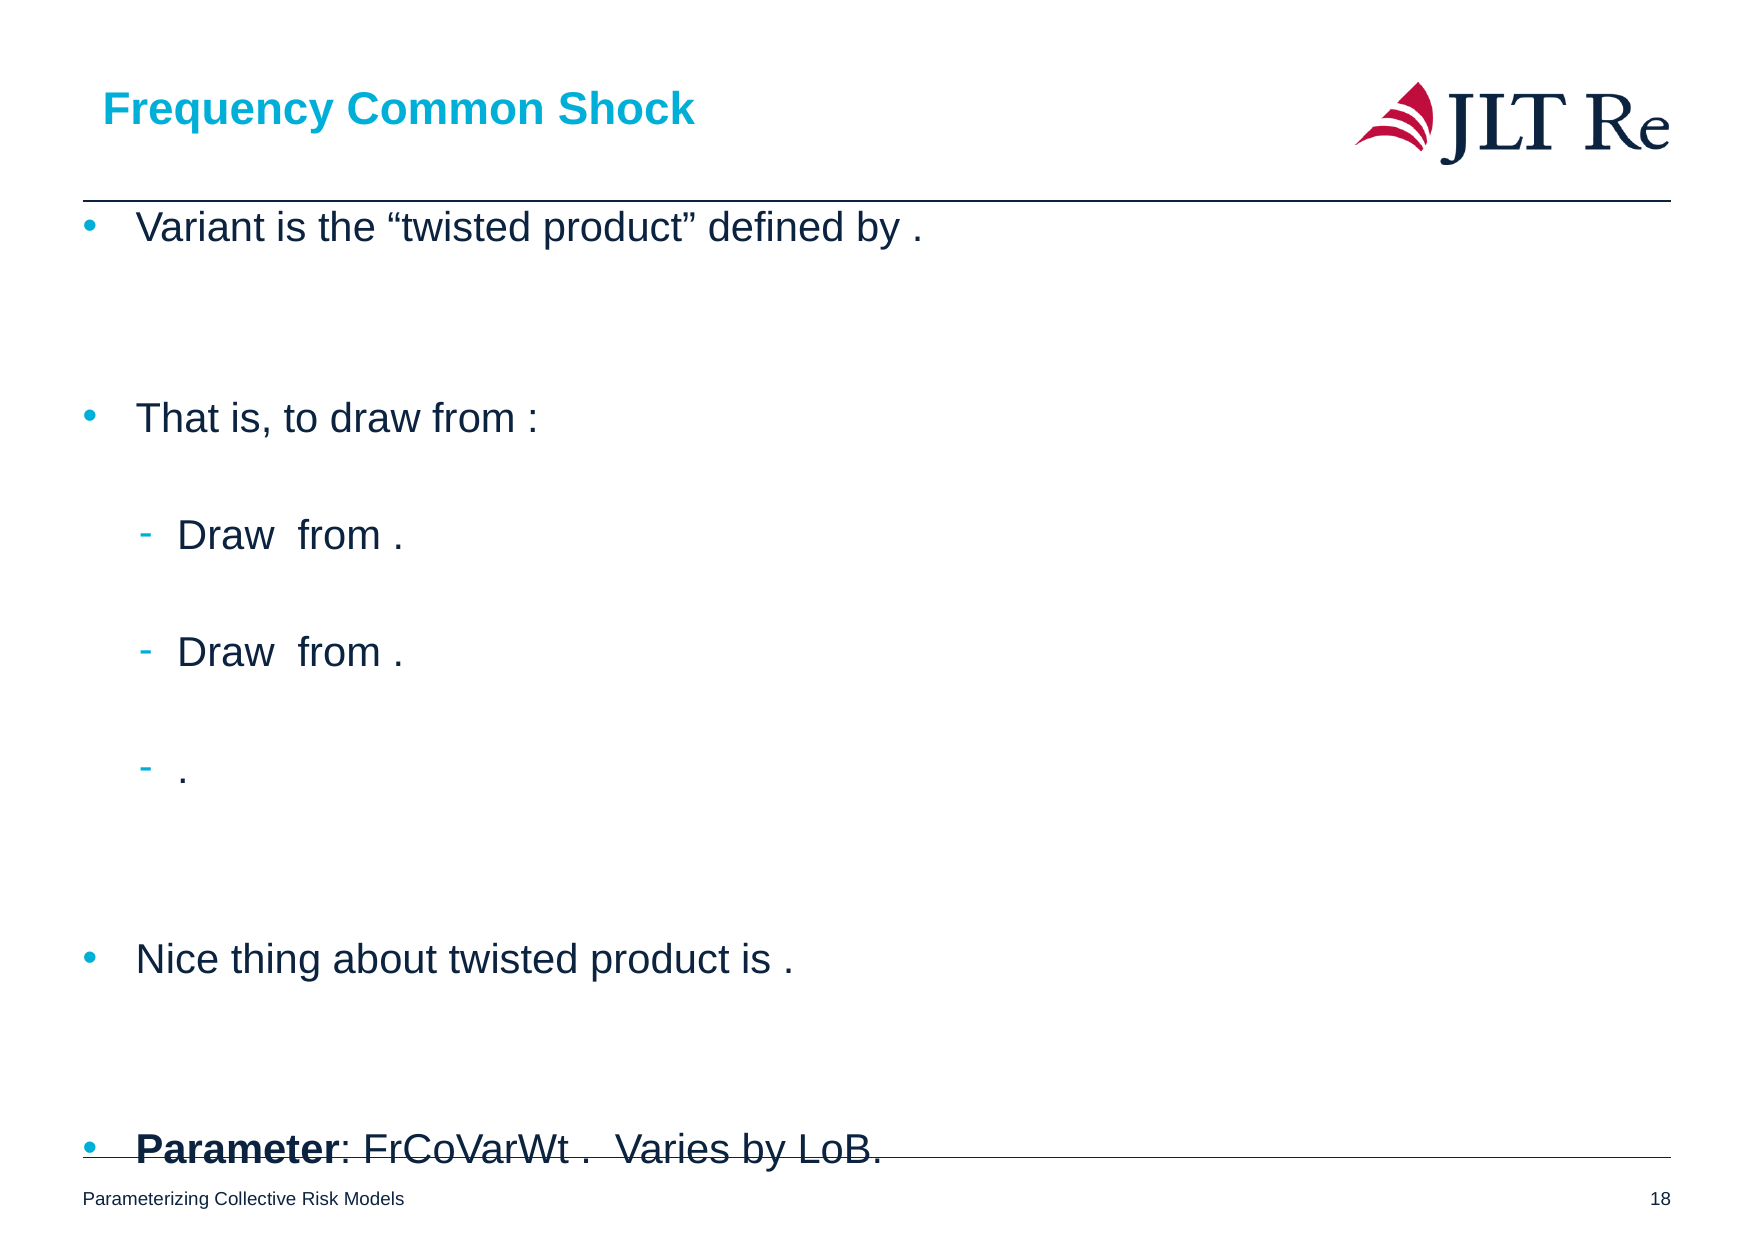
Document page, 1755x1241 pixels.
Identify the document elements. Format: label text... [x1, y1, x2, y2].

slide_number 18 [1635, 1187, 1672, 1211]
footer Parameterizing Collective Risk Models [82, 1187, 1129, 1211]
picture [1442, 82, 1669, 165]
title Frequency Common Shock [64, 78, 1442, 184]
